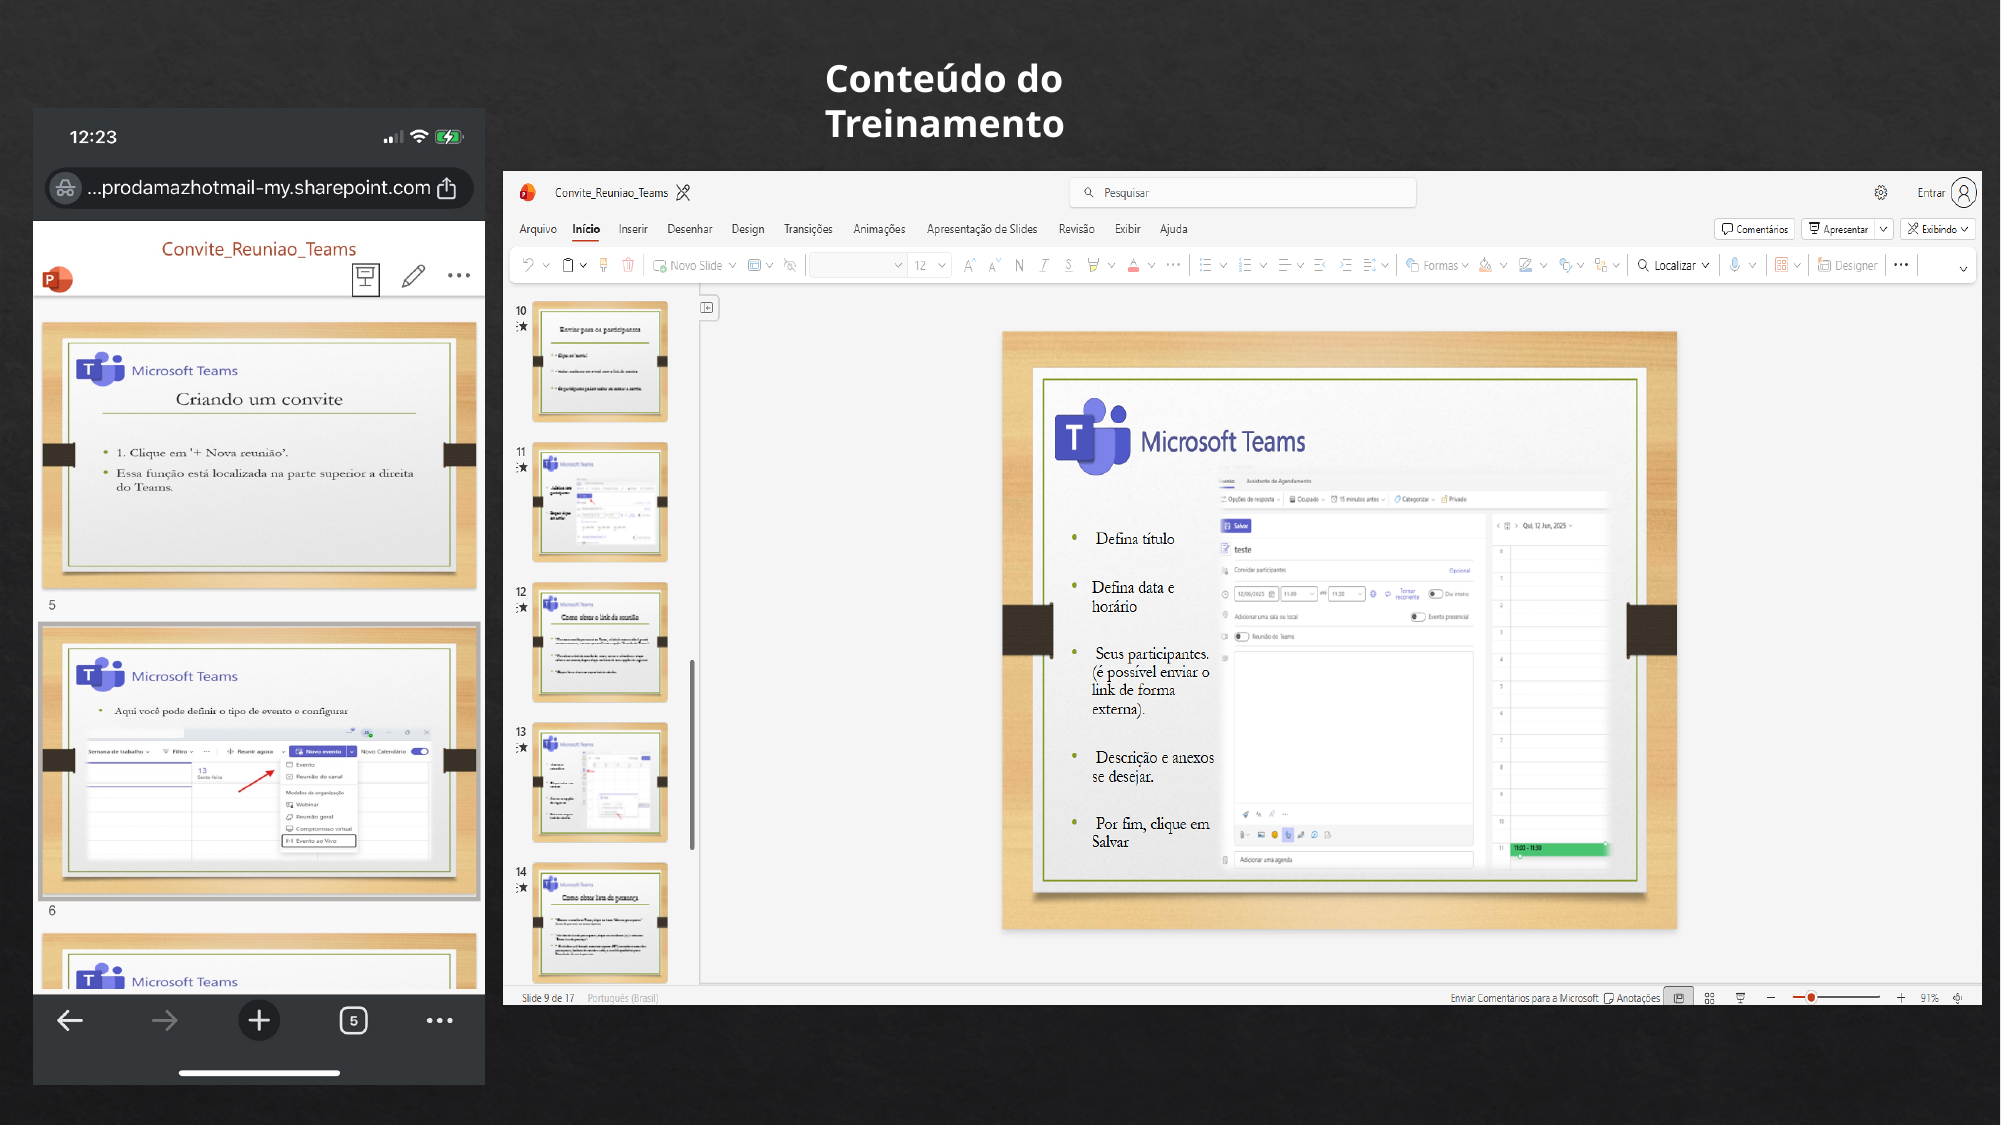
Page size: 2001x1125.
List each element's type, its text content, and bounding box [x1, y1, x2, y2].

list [503, 171, 1982, 1005]
picture [33, 107, 485, 1085]
text_box Conteúdo do Treinamento [809, 47, 1311, 153]
